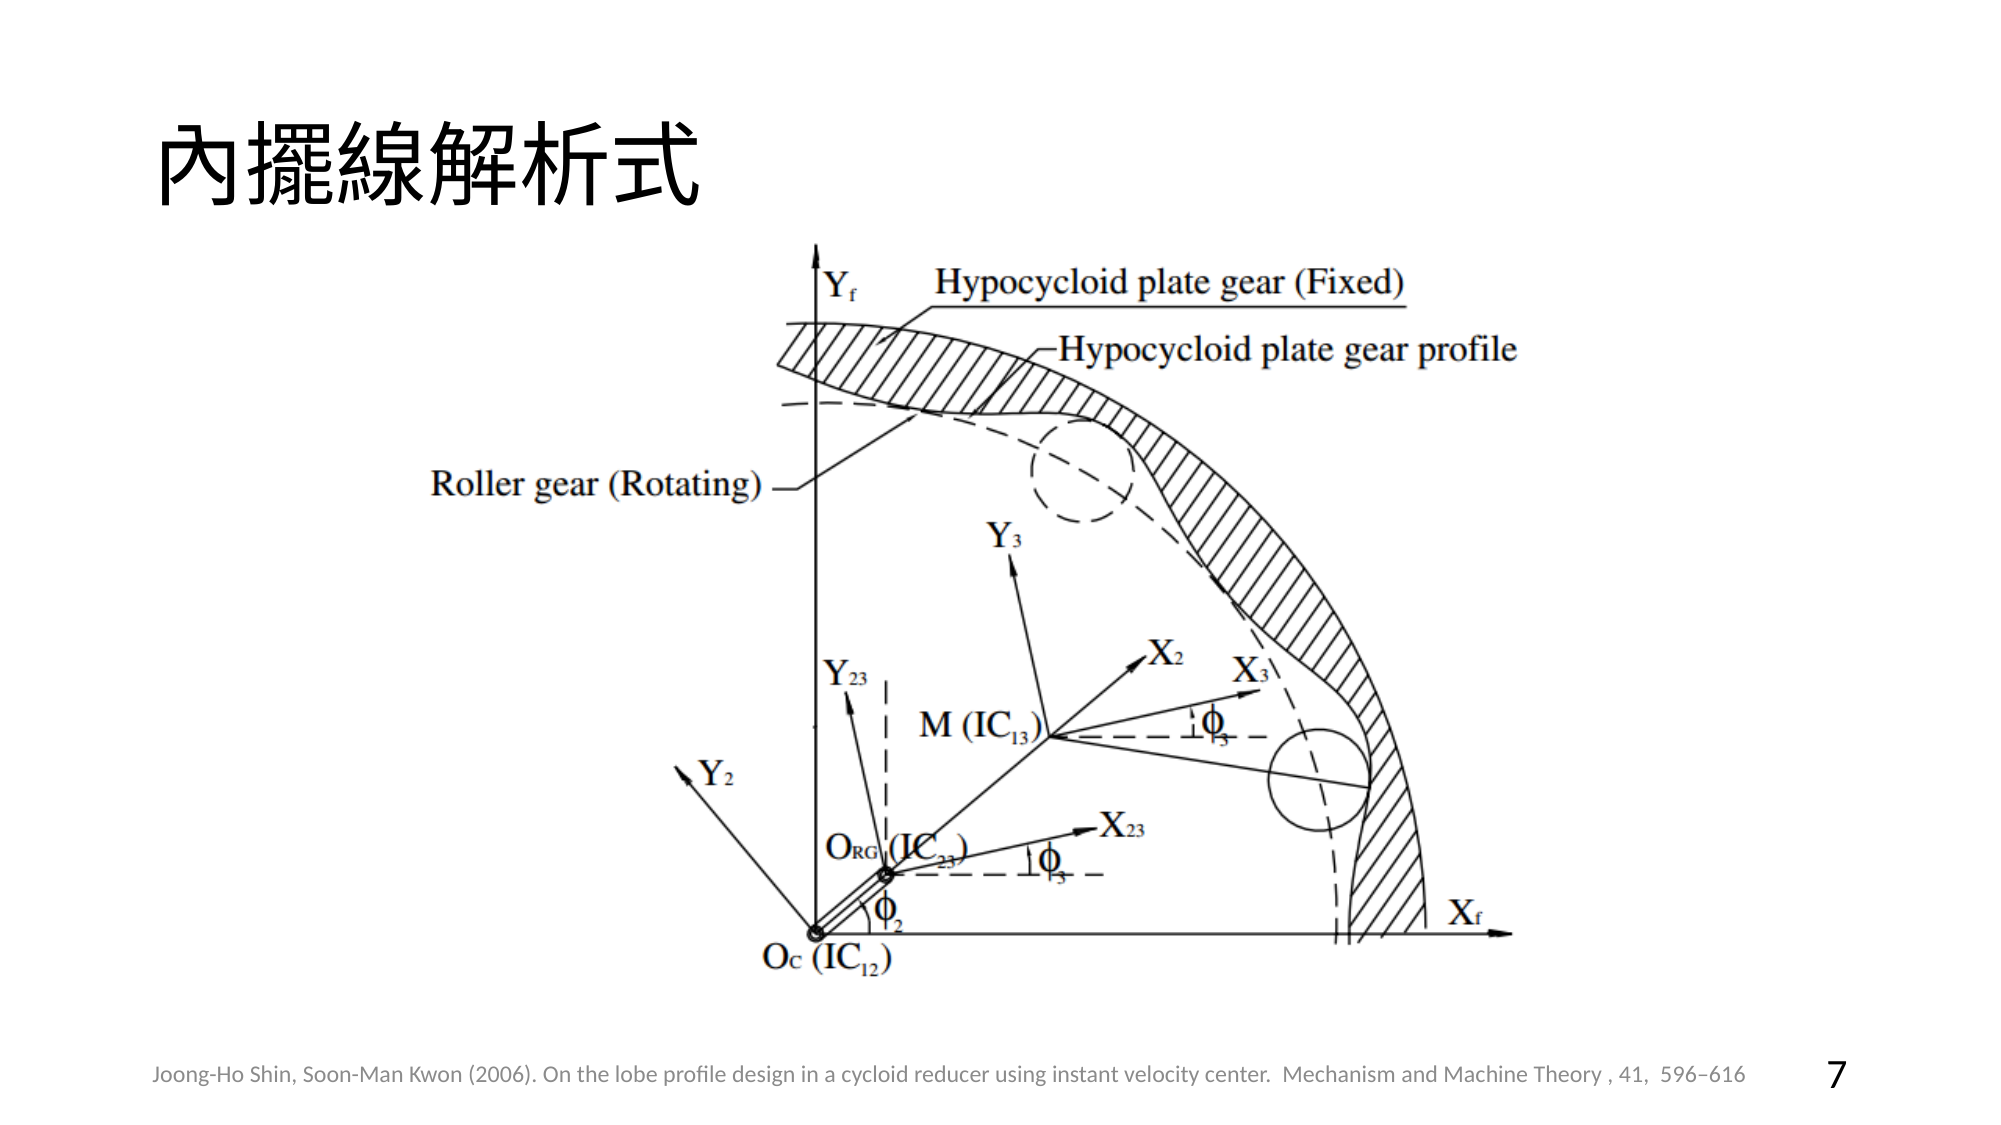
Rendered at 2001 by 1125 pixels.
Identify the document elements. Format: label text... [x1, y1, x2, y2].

title 內擺線解析式 [137, 59, 1863, 278]
picture [372, 206, 1628, 1014]
footer Joong-Ho Shin, Soon-Man Kwon (2006). On the lobe profile design in a cycloid reducer using instant velocity center. Mechanism and Machine Theory , 41, 596–616 [137, 1042, 1895, 1103]
slide_number 7 [1412, 1041, 1863, 1102]
